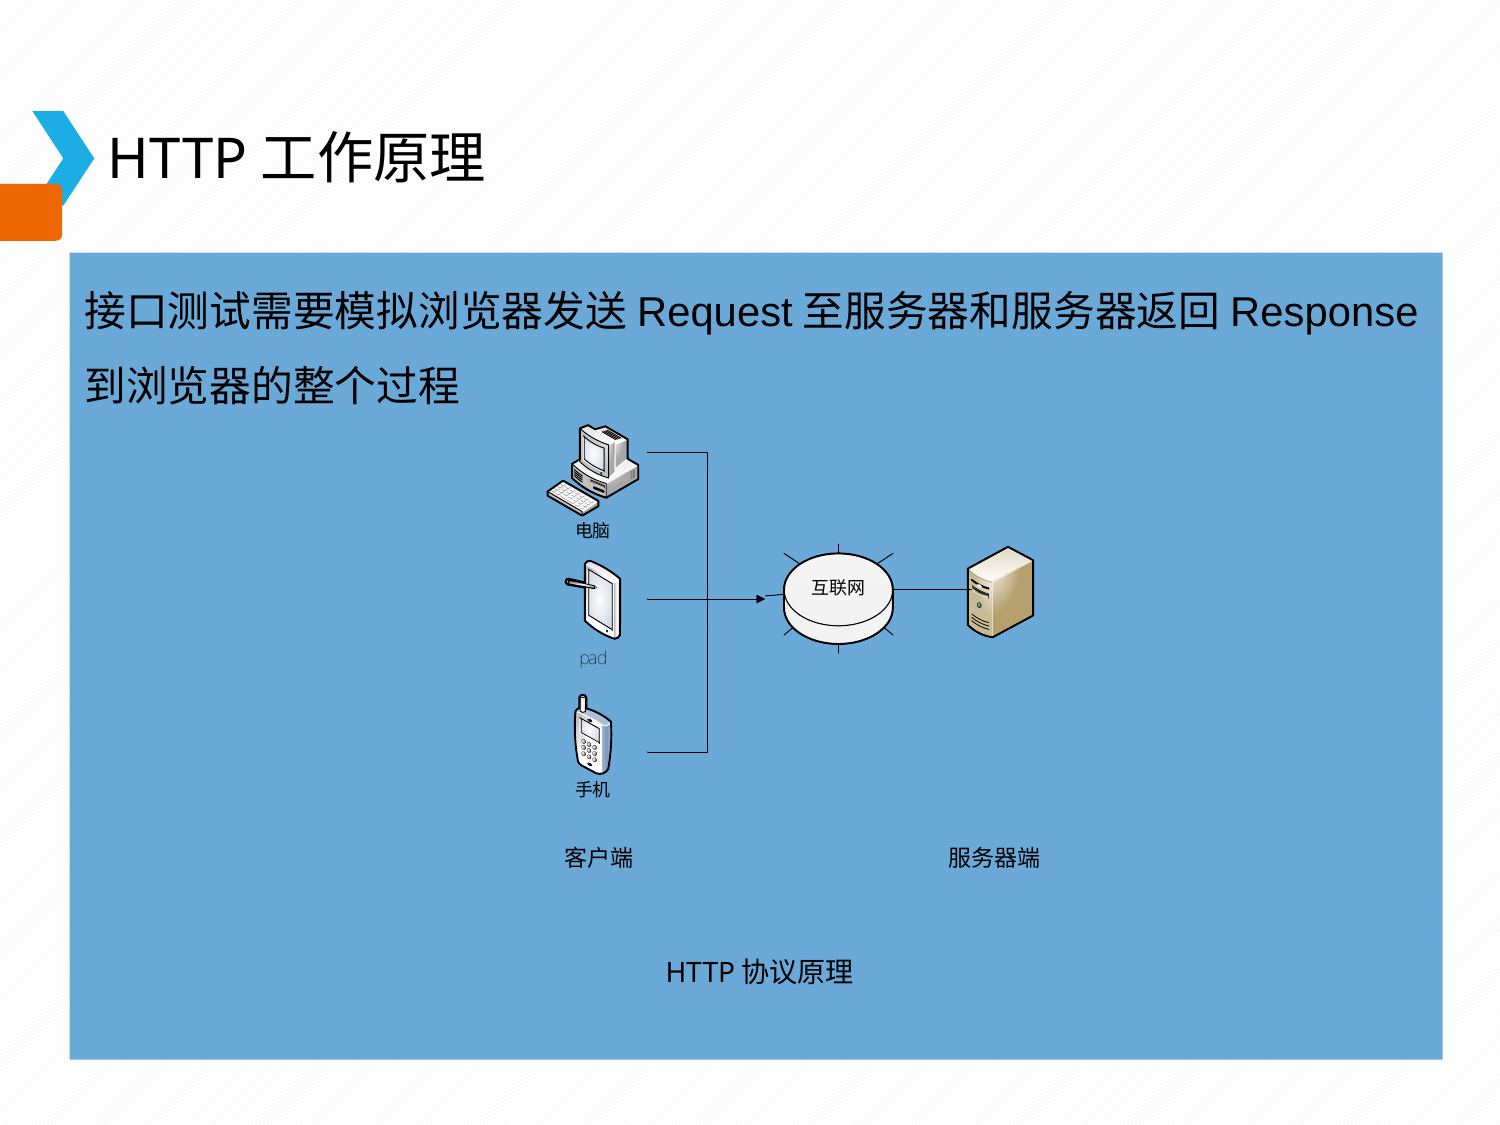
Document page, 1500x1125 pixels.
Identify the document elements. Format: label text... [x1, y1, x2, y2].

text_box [514, 410, 1176, 902]
list 接口测试需要模拟浏览器发送Request至服务器和服务器返回Response到浏览器的整个过程 [69, 252, 1443, 1060]
text_box HTTP工作原理 [93, 114, 1134, 197]
text_box HTTP协议原理 [650, 946, 869, 996]
text_box [0, 183, 63, 241]
